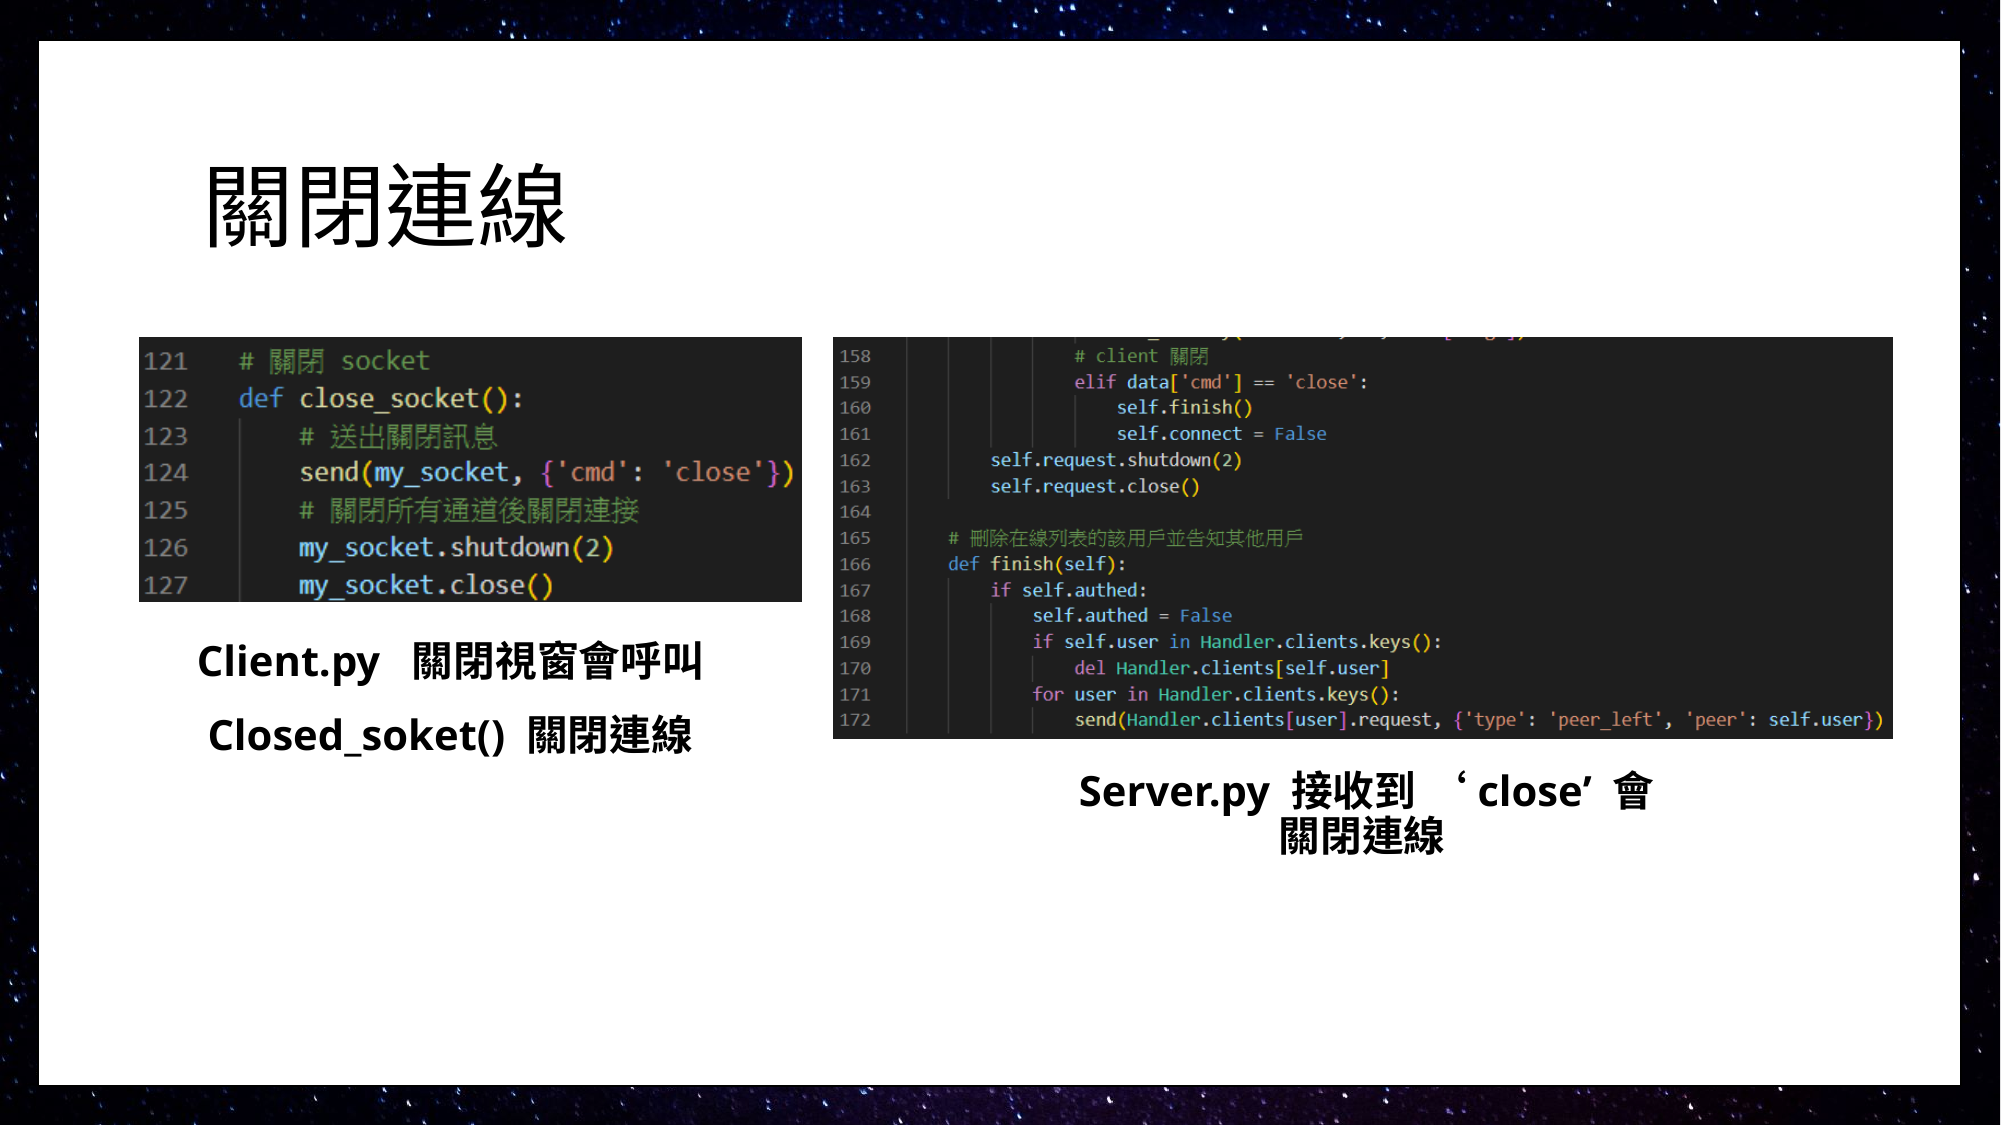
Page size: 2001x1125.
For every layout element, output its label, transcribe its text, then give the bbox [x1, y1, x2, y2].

picture [0, 0, 2001, 1125]
text_box Client.py 關閉視窗會呼叫 Closed_soket() 關閉連線 [139, 632, 755, 705]
title 關閉連線 [187, 99, 1808, 323]
text_box Server.py 接收到 ‘close’ 會關閉連線 [1055, 762, 1671, 835]
